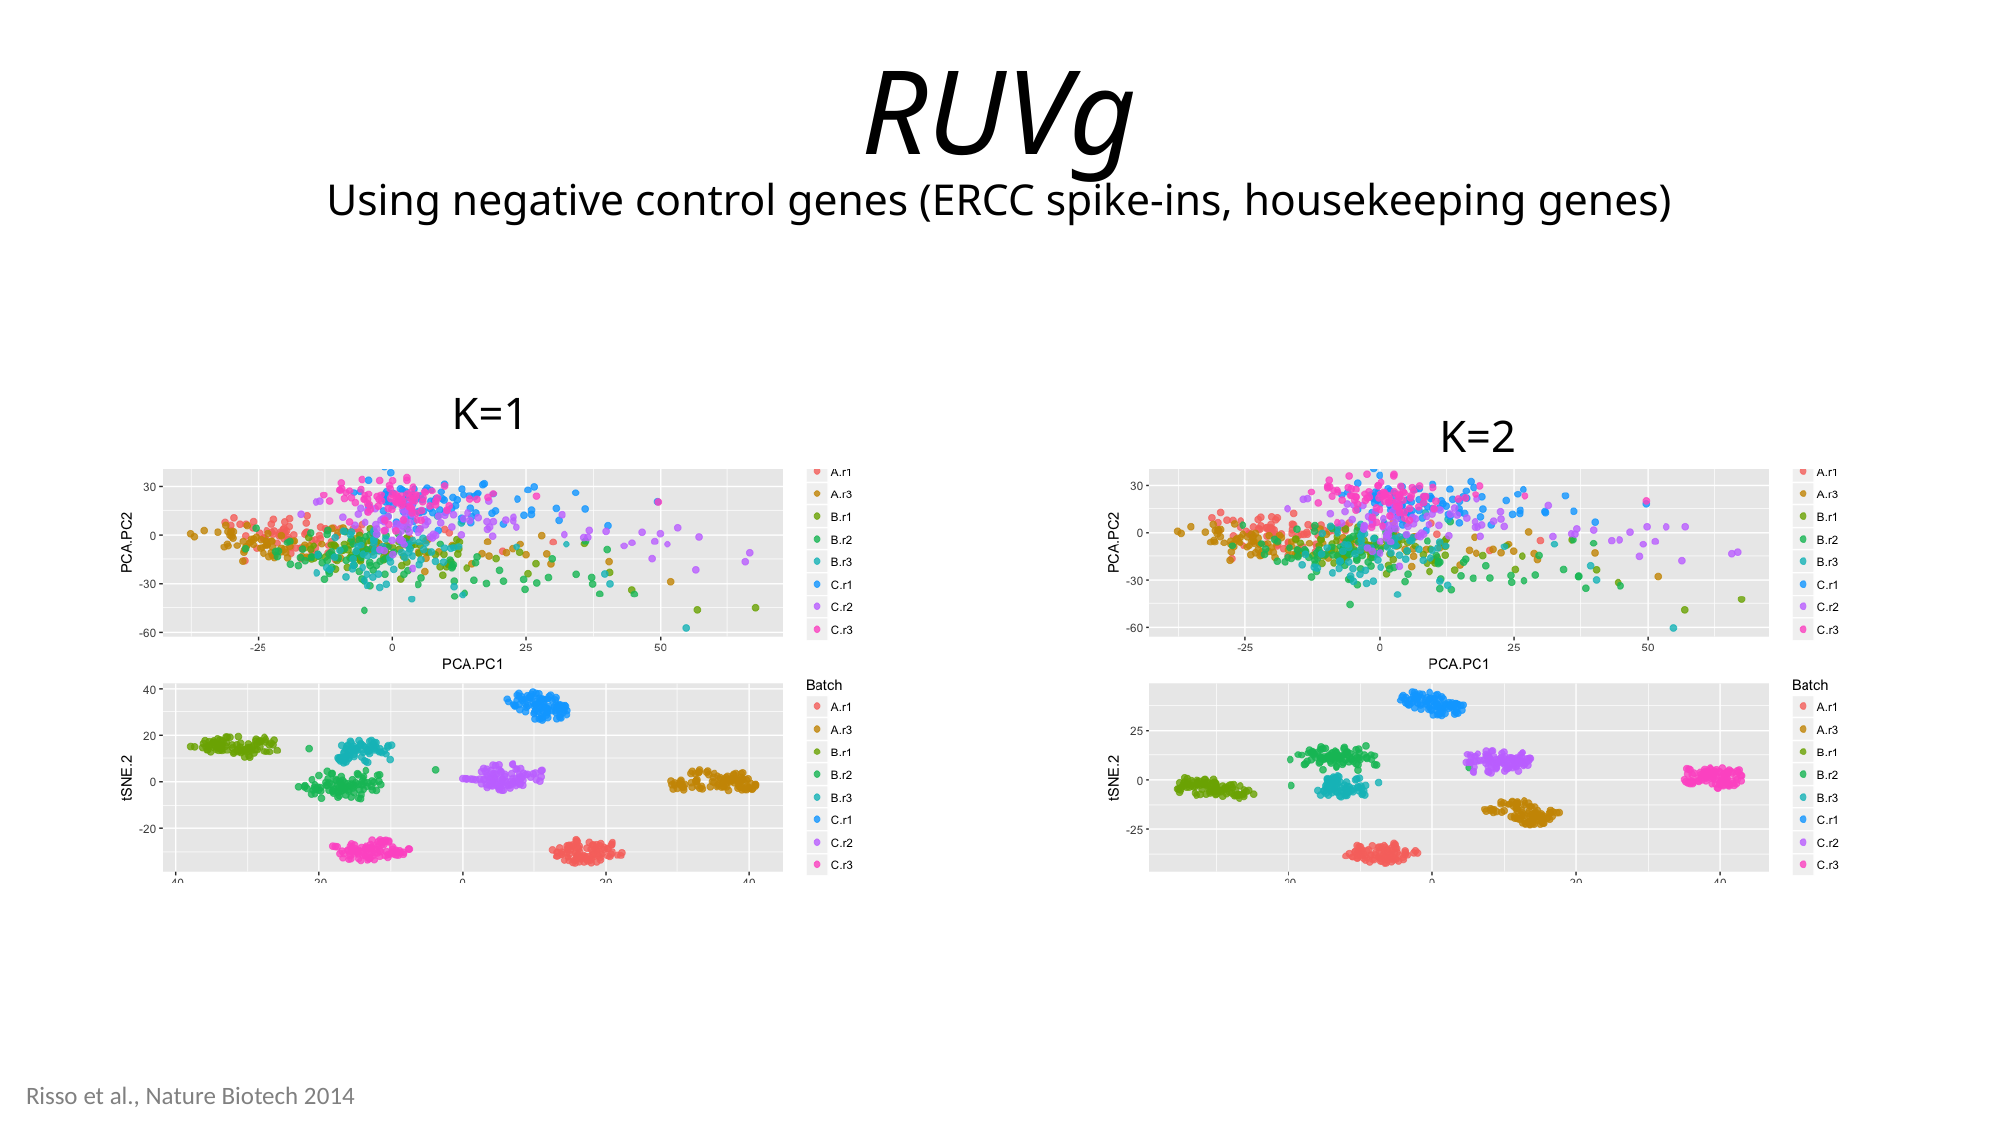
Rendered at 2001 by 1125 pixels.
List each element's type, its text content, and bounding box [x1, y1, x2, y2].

picture [114, 469, 867, 883]
text_box K=1 [114, 383, 866, 446]
text_box RUVg Using negative control genes (ERCC spike-ins, housekeeping genes) [74, 45, 1923, 233]
text_box K=2 [1102, 406, 1854, 470]
text_box Risso et al., Nature Biotech 2014 [11, 1072, 371, 1117]
picture [1101, 469, 1853, 883]
